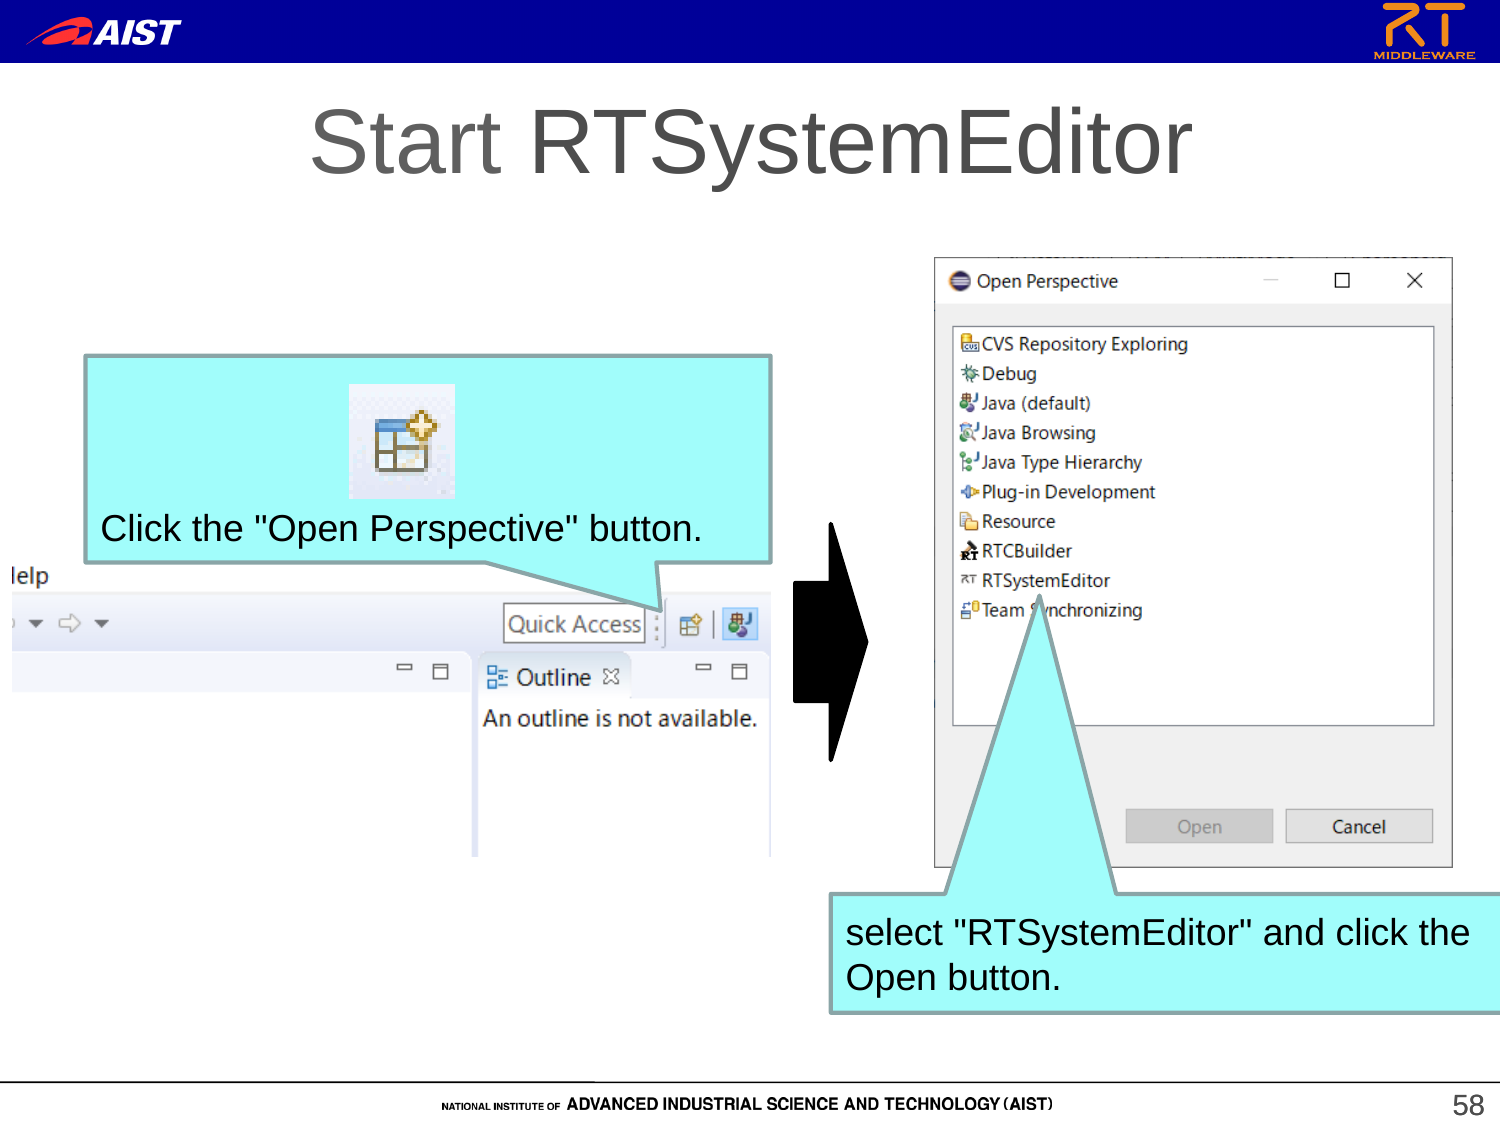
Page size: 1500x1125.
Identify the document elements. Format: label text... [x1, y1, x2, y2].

picture [12, 501, 771, 857]
text_box [793, 521, 869, 763]
picture [0, 0, 1500, 63]
picture [348, 384, 455, 499]
title Start RTSystemEditor [29, 66, 1474, 208]
text_box Click the "Open Perspective" button. [83, 353, 773, 504]
text_box 58 [1149, 1078, 1500, 1125]
picture [933, 257, 1453, 868]
text_box select "RTSystemEditor" and click the Open button. [828, 877, 1500, 1015]
picture [442, 1097, 1052, 1110]
